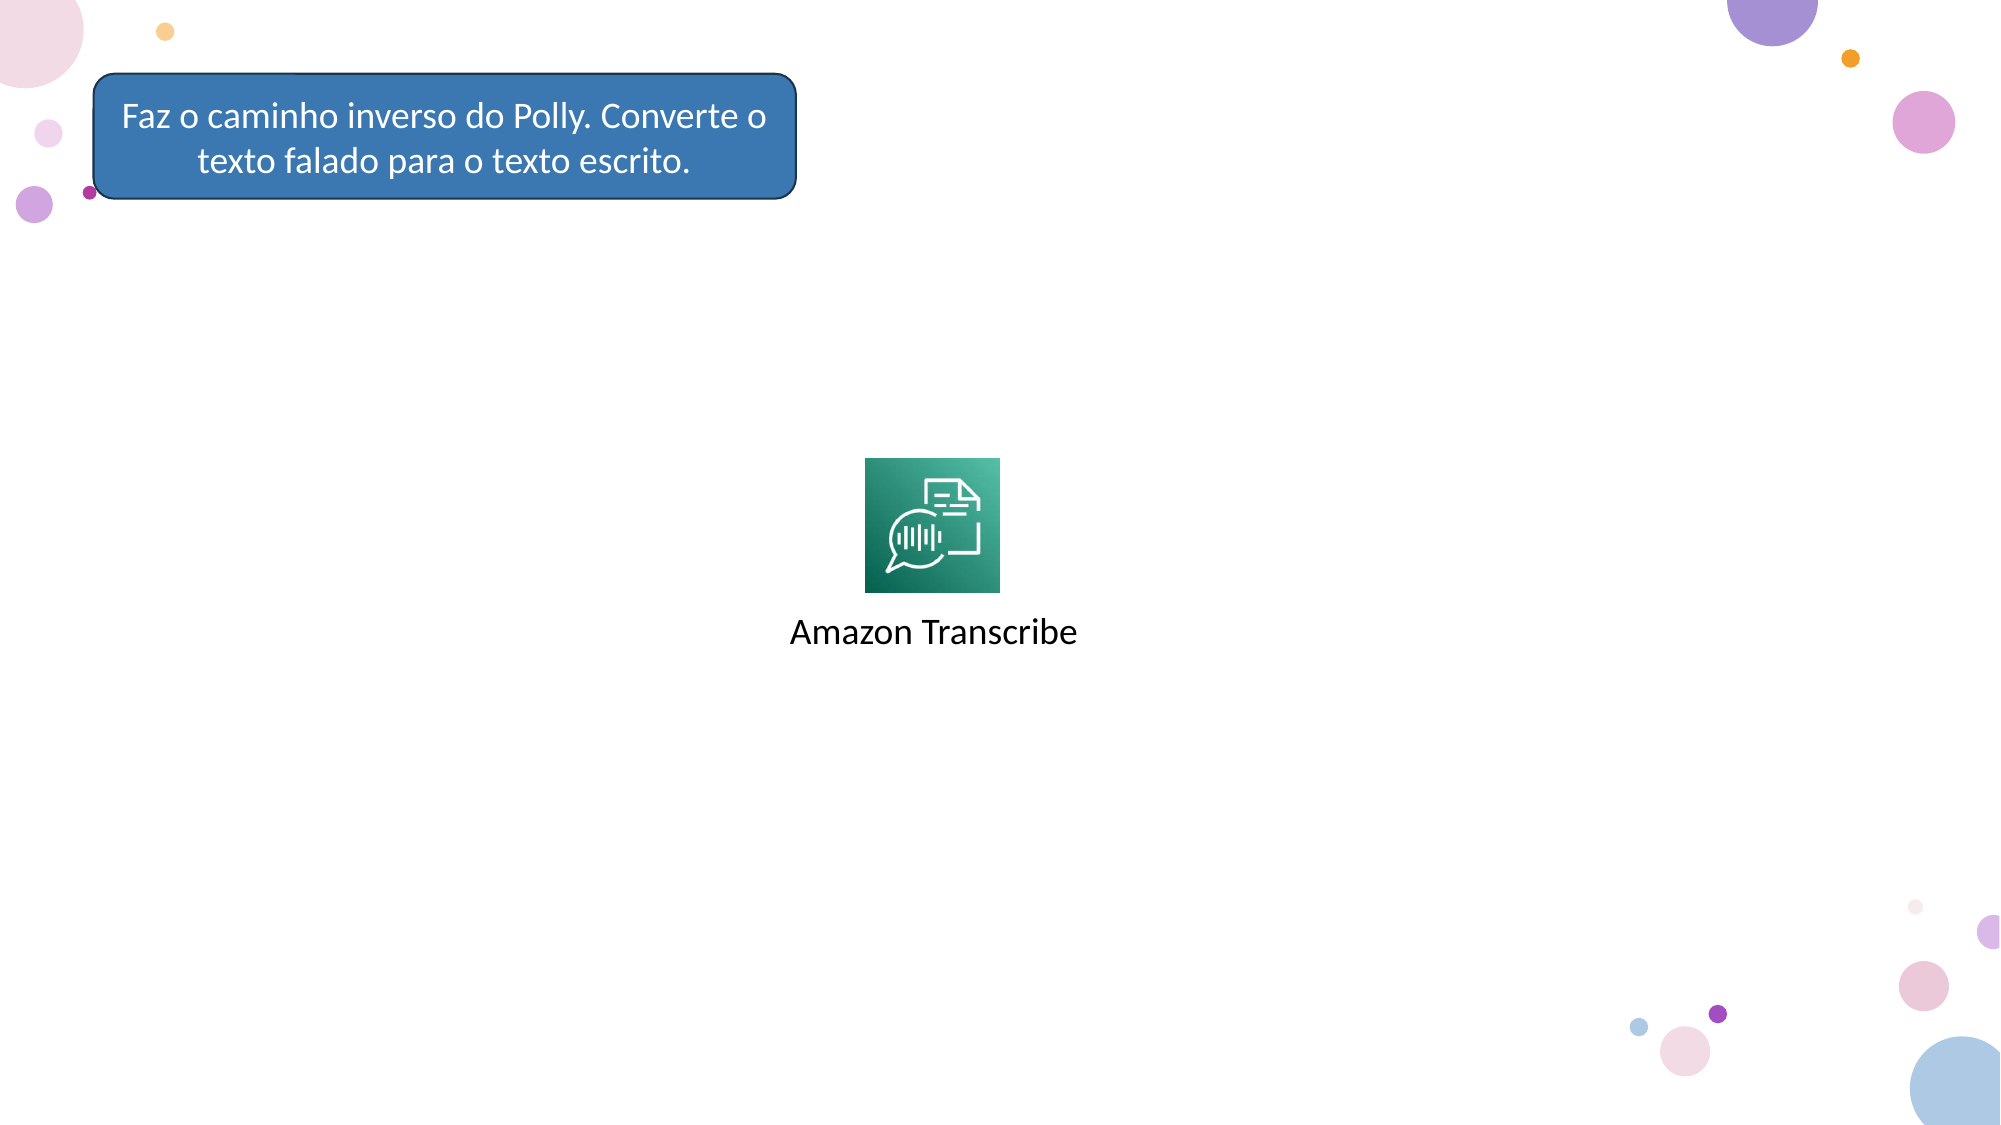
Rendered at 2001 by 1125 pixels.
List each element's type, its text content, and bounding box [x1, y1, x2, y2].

text_box Amazon Transcribe [775, 599, 1144, 660]
text_box Faz o caminho inverso do Polly. Converte o texto falado para o texto escrito. [92, 72, 797, 200]
picture [865, 458, 1000, 593]
